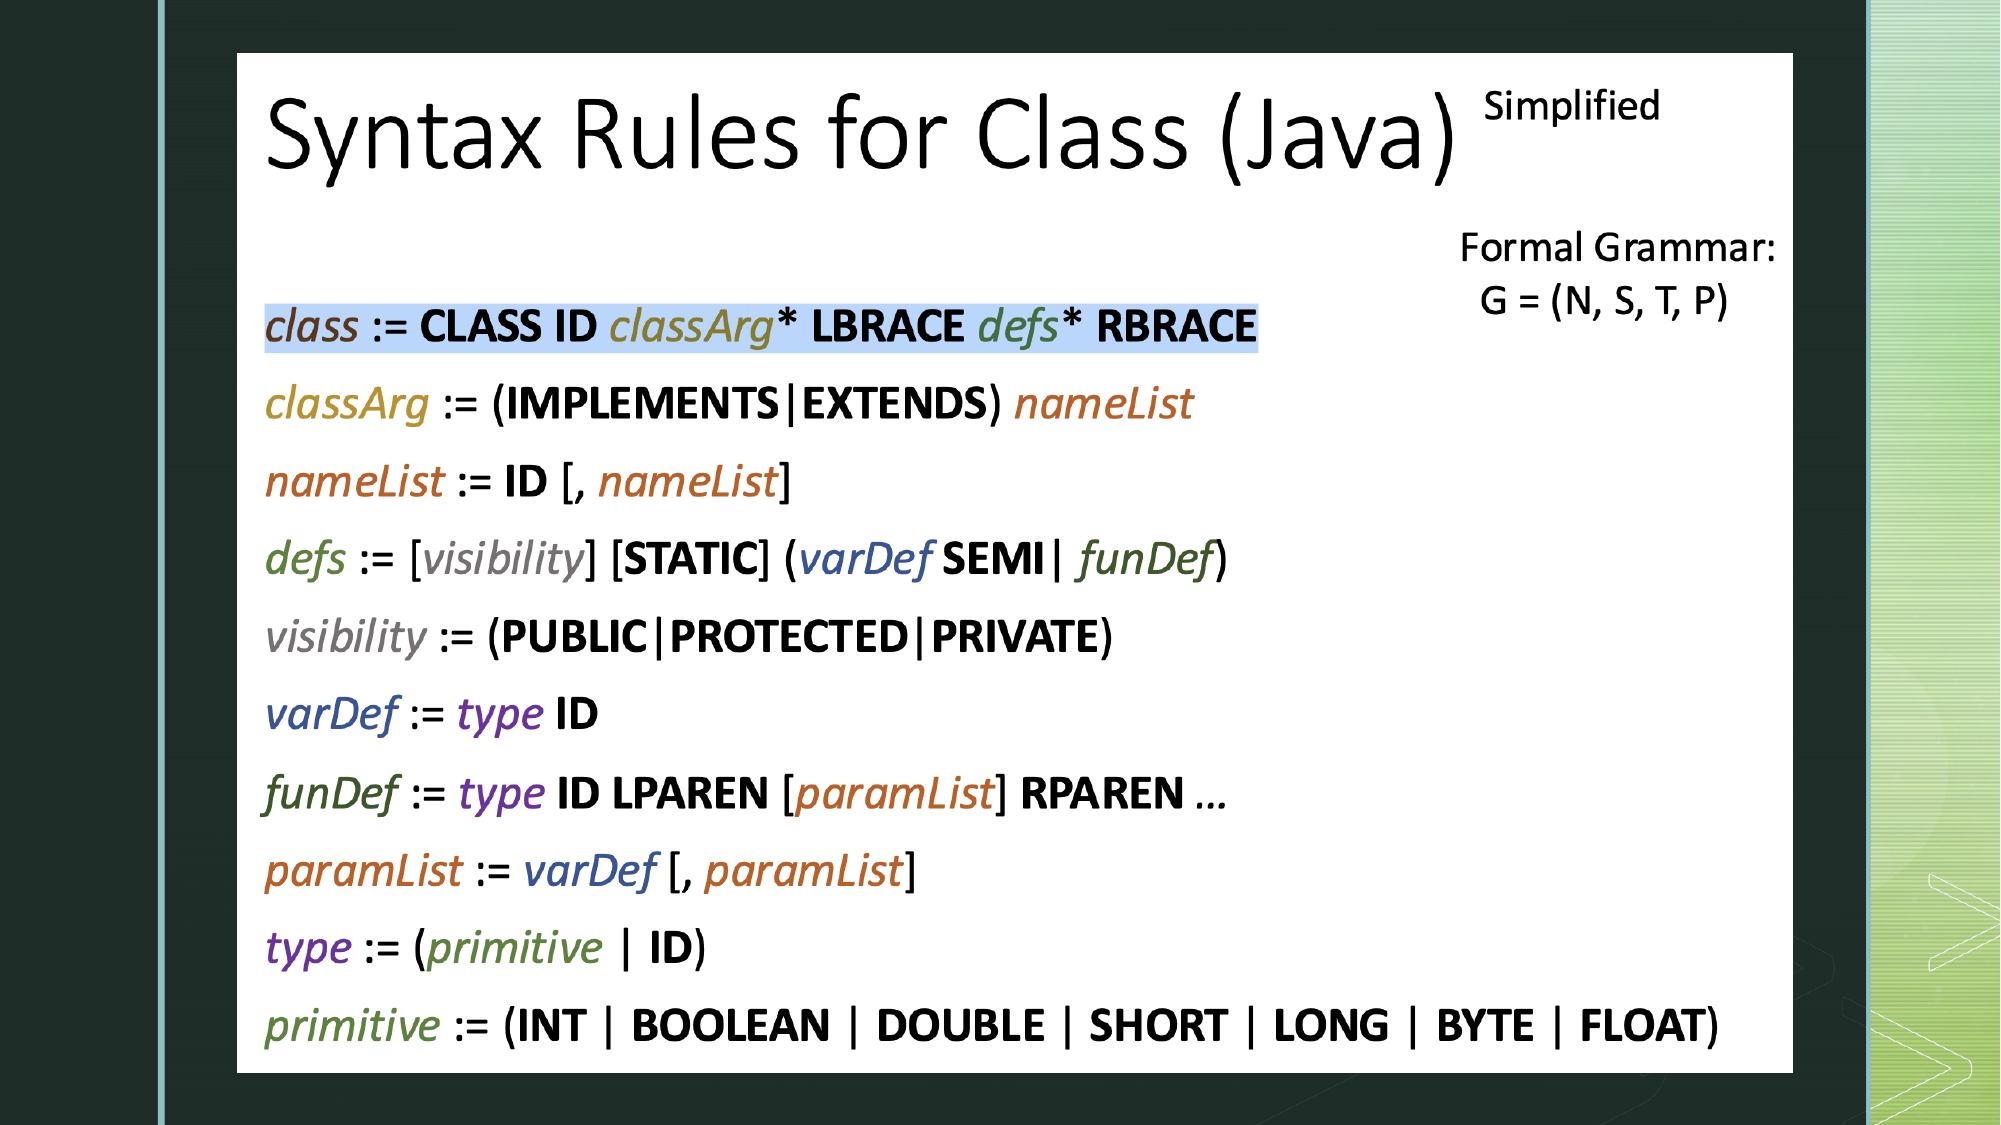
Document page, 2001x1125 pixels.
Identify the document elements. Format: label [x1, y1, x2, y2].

list [237, 53, 1794, 1073]
picture [0, 0, 2001, 1125]
